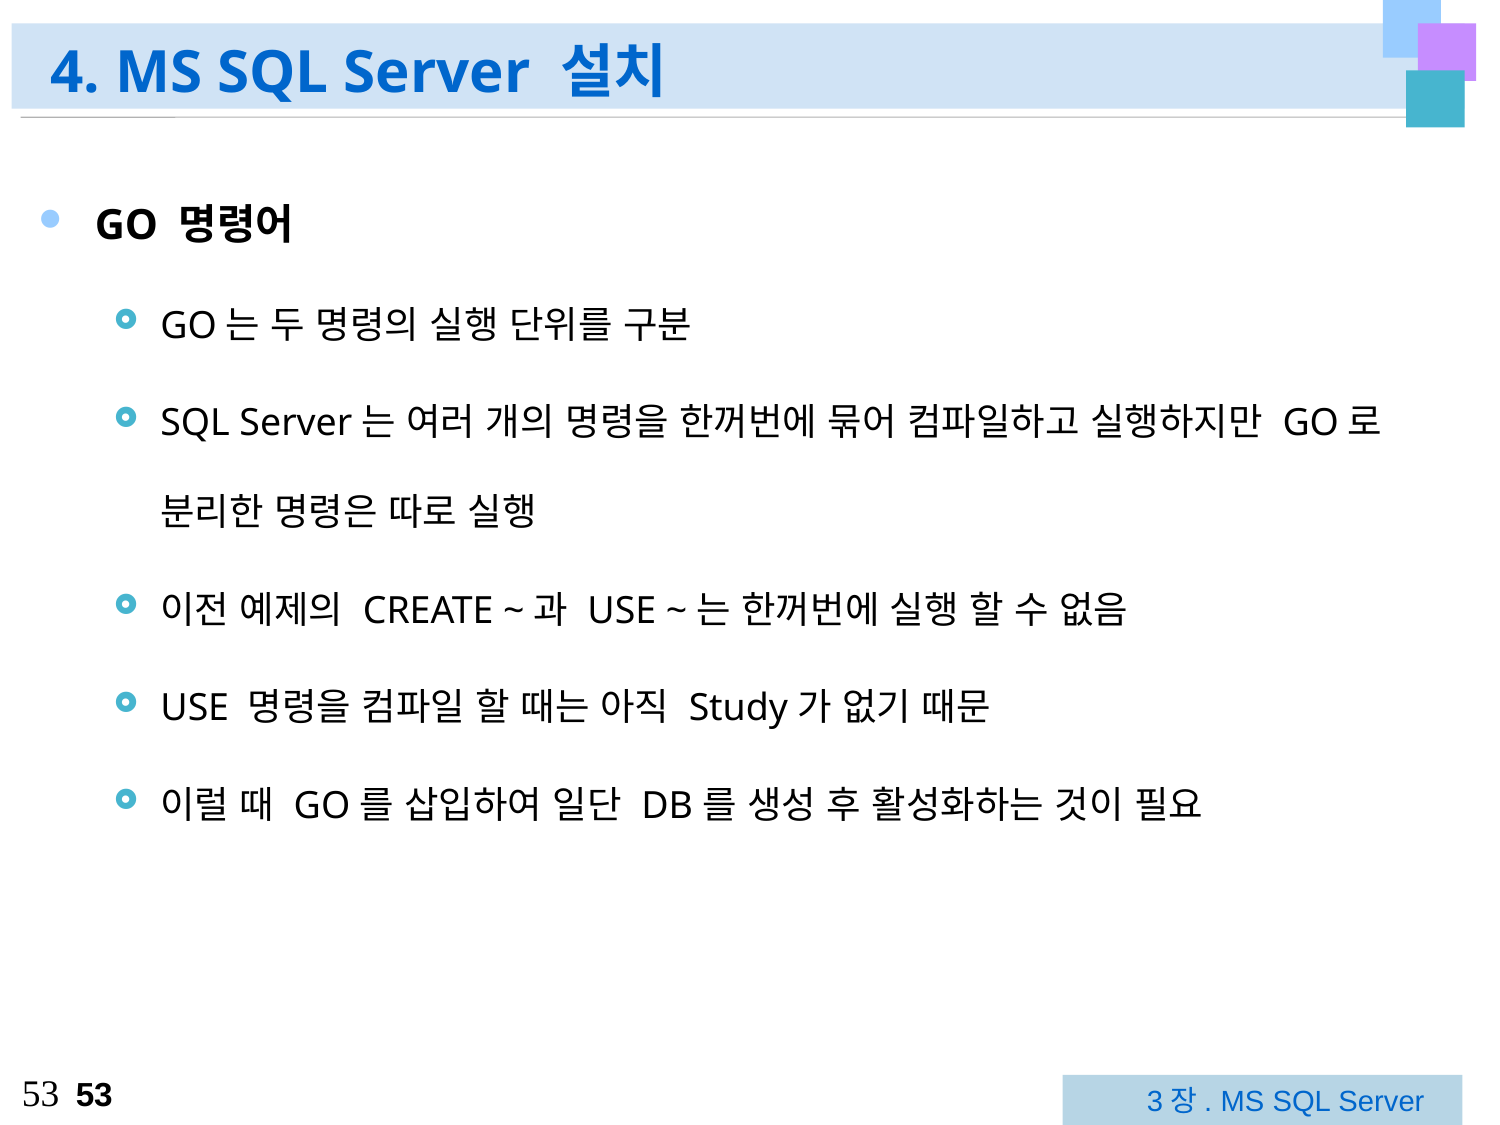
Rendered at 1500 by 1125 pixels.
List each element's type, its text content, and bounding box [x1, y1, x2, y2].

slide_number 53 [13, 1065, 176, 1122]
title 4. MS SQL Server 설치 [34, 25, 1383, 114]
list GO 명령어 GO는 두 명령의 실행 단위를 구분 SQL Server는 여러 개의 명령을 한꺼번에 묶어 컴파일하고 실행하지만 GO로 분리한 명령은 따로 실행 이전 예제의 CREATE ~과 USE ~는 한꺼번에 실행 할 수 없음 USE 명령을 컴파일 할 때는 아직 Study가 없기 때문 이럴 때 GO를 삽입하여 일단 DB를 생성 후 활성화하는 것이 필요 [23, 140, 1466, 1044]
footer 3장. MS SQL Server [1074, 1074, 1440, 1125]
